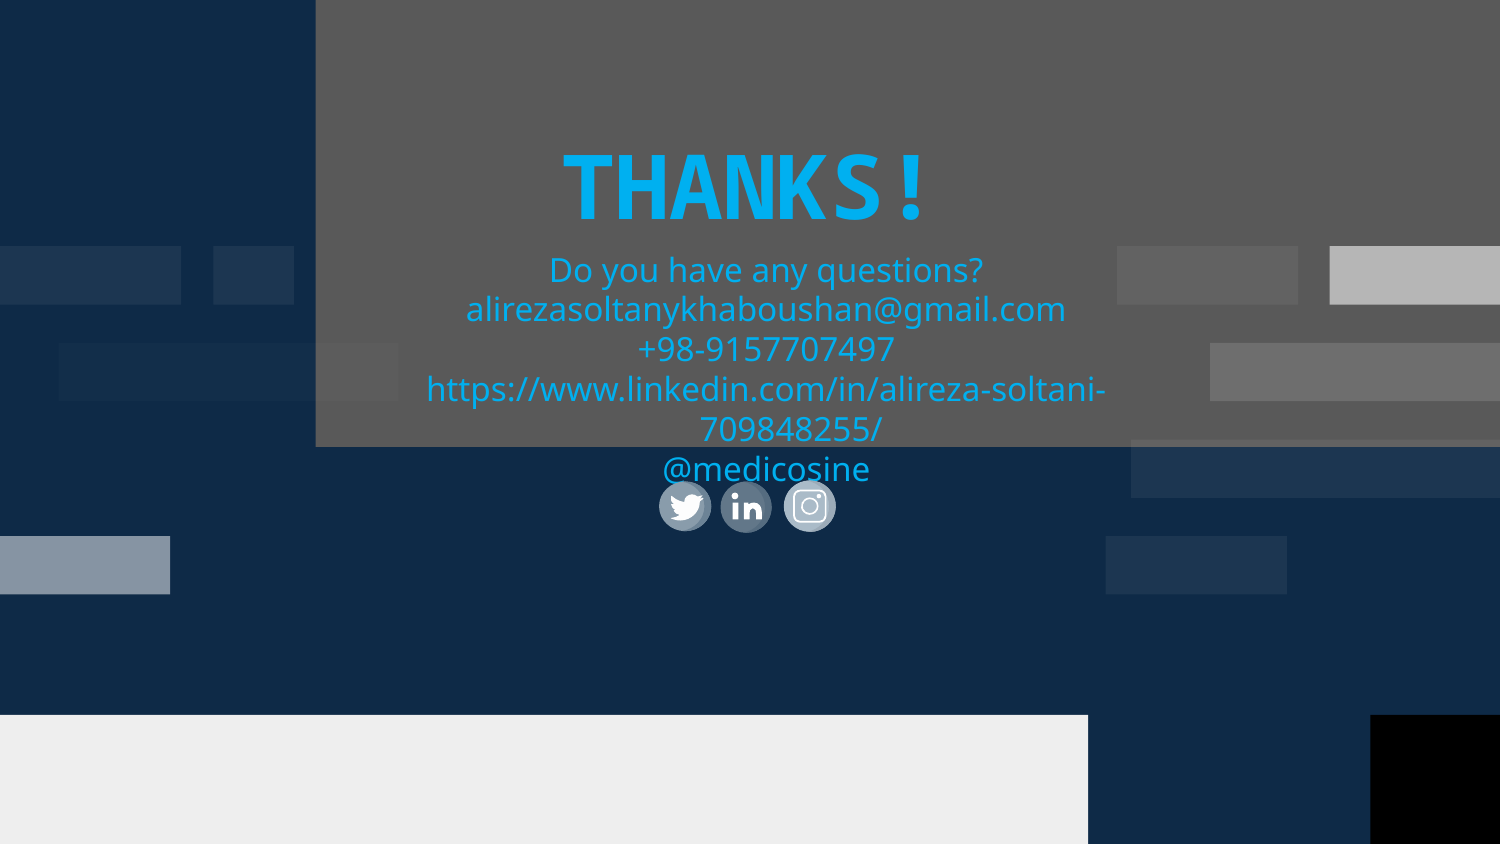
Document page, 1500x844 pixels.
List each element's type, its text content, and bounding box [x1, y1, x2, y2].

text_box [783, 480, 837, 533]
subtitle Do you have any questions? alirezasoltanykhaboushan@gmail.com +98-9157707497 https://www.linkedin.com/in/alireza-soltani-709848255/ @medicosine [315, 248, 1192, 447]
title THANKS! [484, 114, 1016, 225]
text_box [720, 481, 773, 534]
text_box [658, 481, 713, 532]
